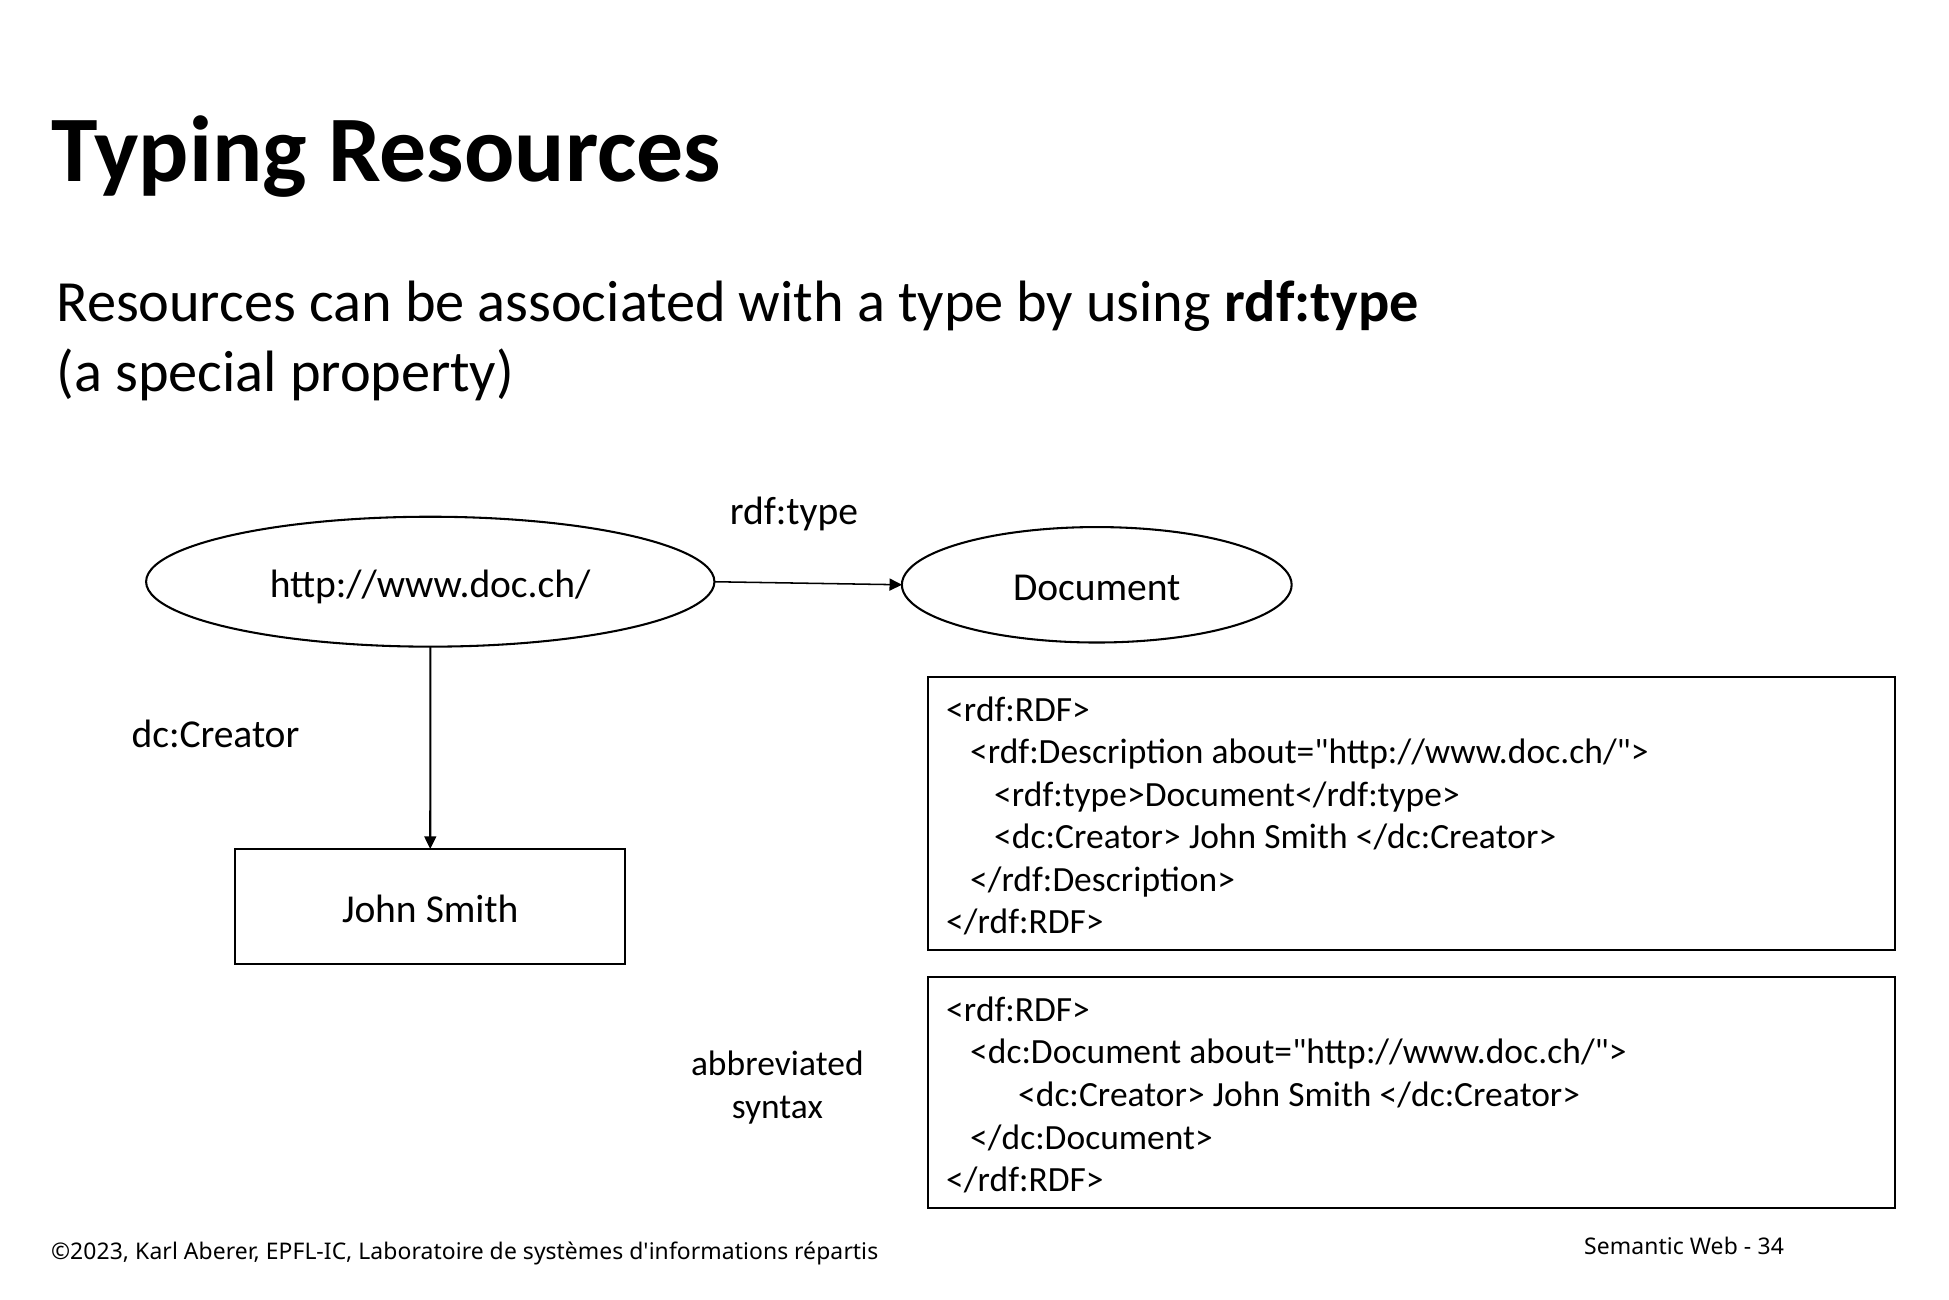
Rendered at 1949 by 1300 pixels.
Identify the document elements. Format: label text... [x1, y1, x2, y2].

text_box rdf:type [712, 476, 877, 542]
text_box <rdf:RDF> <dc:Document about="http://www.doc.ch/"> <dc:Creator> John Smith </dc:Creator> </dc:Document> </rdf:RDF> [928, 977, 1896, 1208]
text_box Document [902, 527, 1292, 643]
title Typing Resources [32, 57, 1803, 232]
footer ©2023, Karl Aberer, EPFL-IC, Laboratoire de systèmes d'informations répartis [32, 1227, 1284, 1271]
text_box dc:Creator [113, 699, 318, 765]
text_box abbreviated syntax [673, 1031, 882, 1135]
text_box <rdf:RDF> <rdf:Description about="http://www.doc.ch/"> <rdf:type>Document</rdf:type> <dc:Creator> John Smith </dc:Creator> </rdf:Description> </rdf:RDF> [928, 677, 1896, 950]
list Resources can be associated with a type by using rdf:type (a special property) [37, 253, 1809, 1208]
text_box John Smith [235, 848, 626, 965]
text_box http://www.doc.ch/ [146, 516, 715, 647]
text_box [714, 581, 903, 585]
